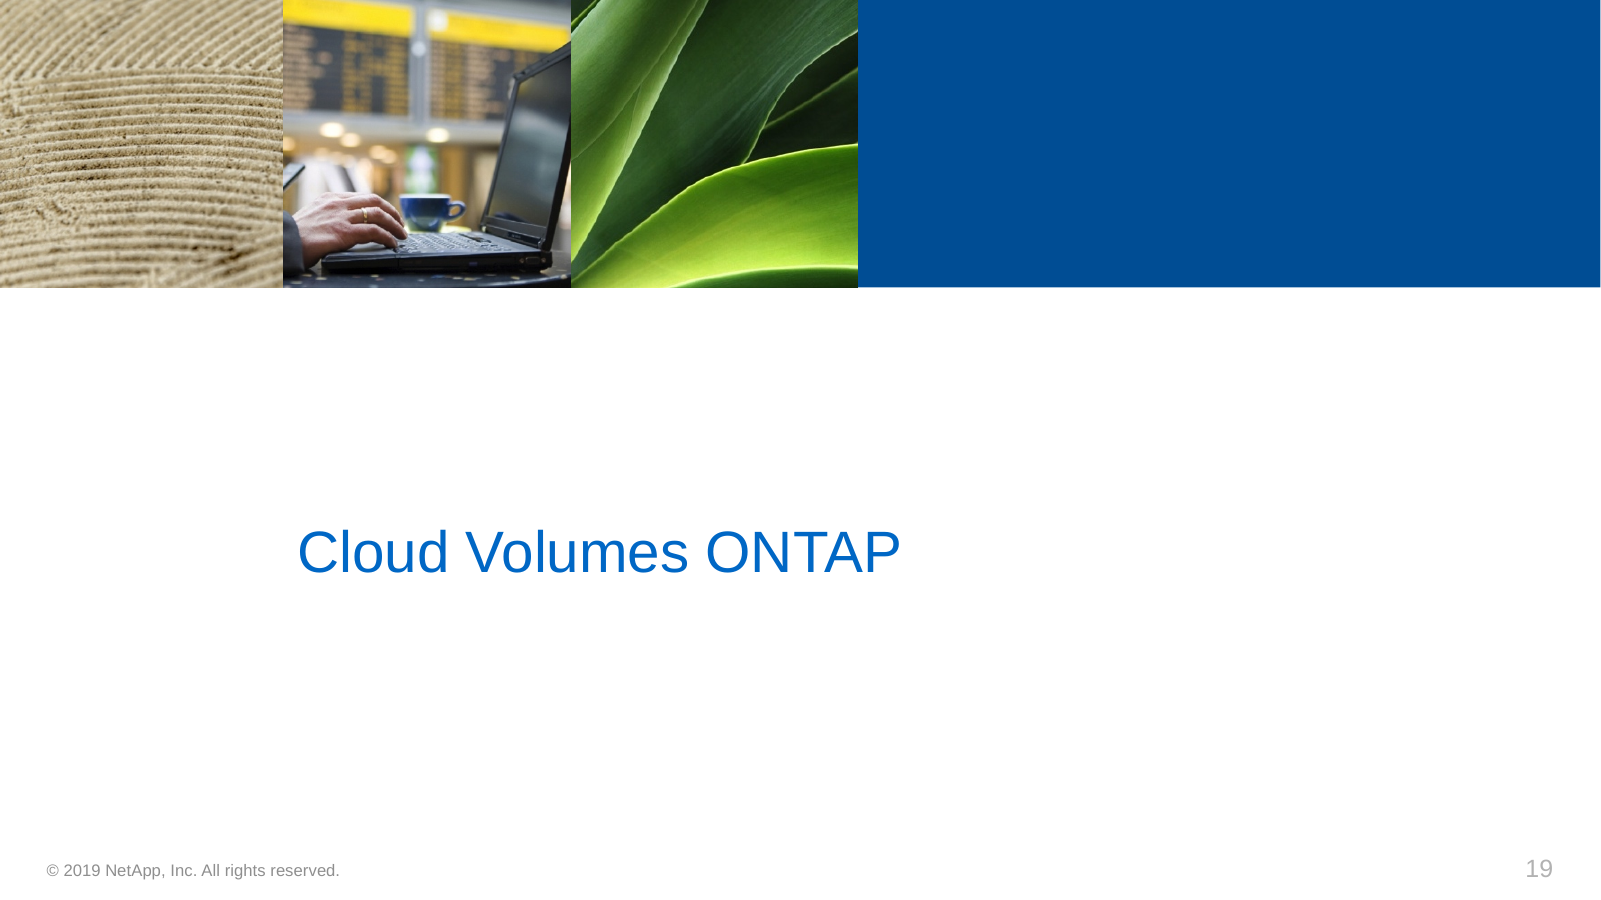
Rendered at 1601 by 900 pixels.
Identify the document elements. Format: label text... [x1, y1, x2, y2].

slide_number 19 [1458, 851, 1569, 884]
picture [0, 0, 858, 288]
title Cloud Volumes ONTAP [285, 335, 1566, 591]
footer © 2019 NetApp, Inc. All rights reserved. [34, 853, 858, 887]
